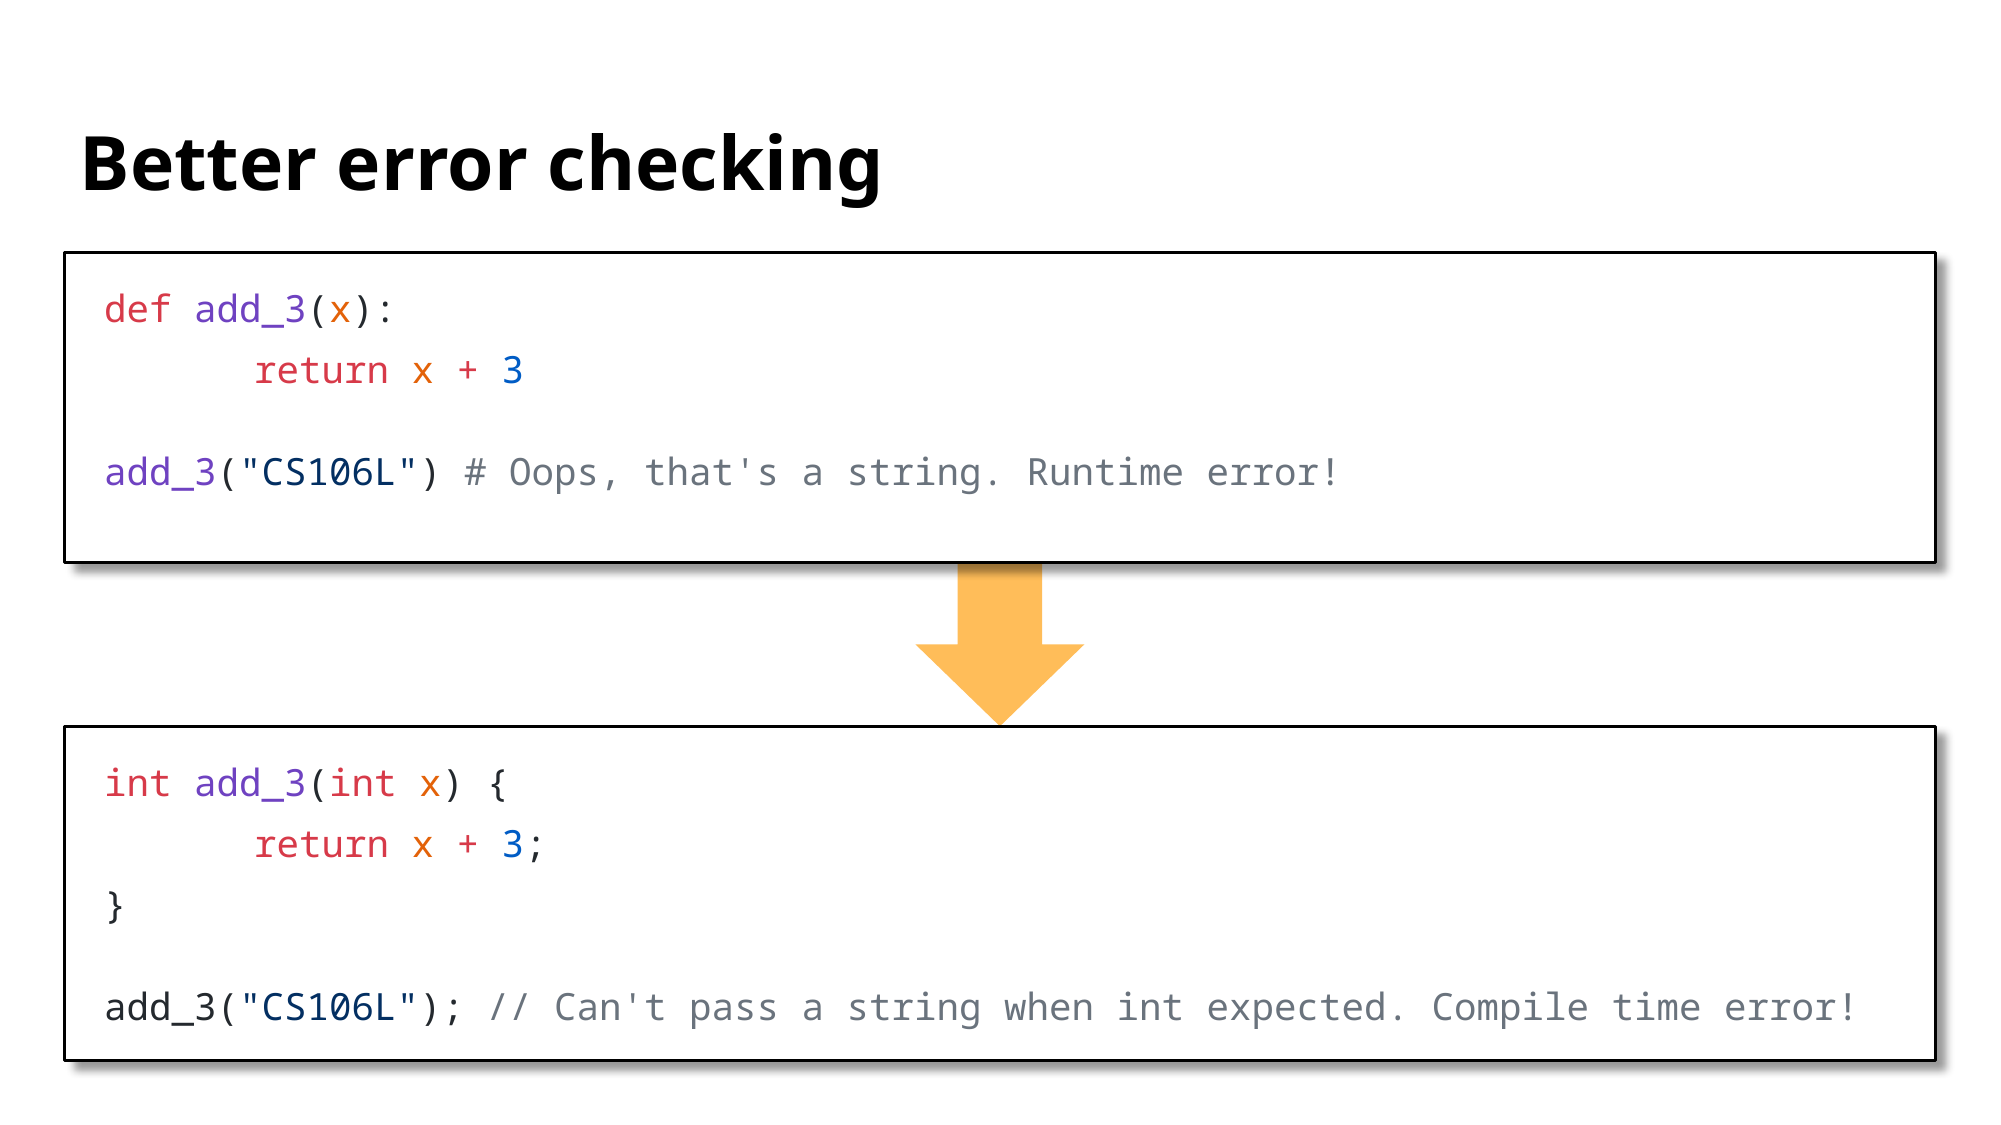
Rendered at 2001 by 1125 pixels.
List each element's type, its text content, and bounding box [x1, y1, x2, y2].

title Better error checking [64, 103, 1936, 230]
list def add_3(x): return x + 3 add_3("CS106L") # Oops, that's a string. Runtime error! [63, 251, 1937, 564]
text_box int add_3(int x) { return x + 3; } add_3("CS106L"); // Can't pass a string when int expected. Compile time error! [64, 726, 1936, 1061]
text_box [911, 579, 1089, 726]
